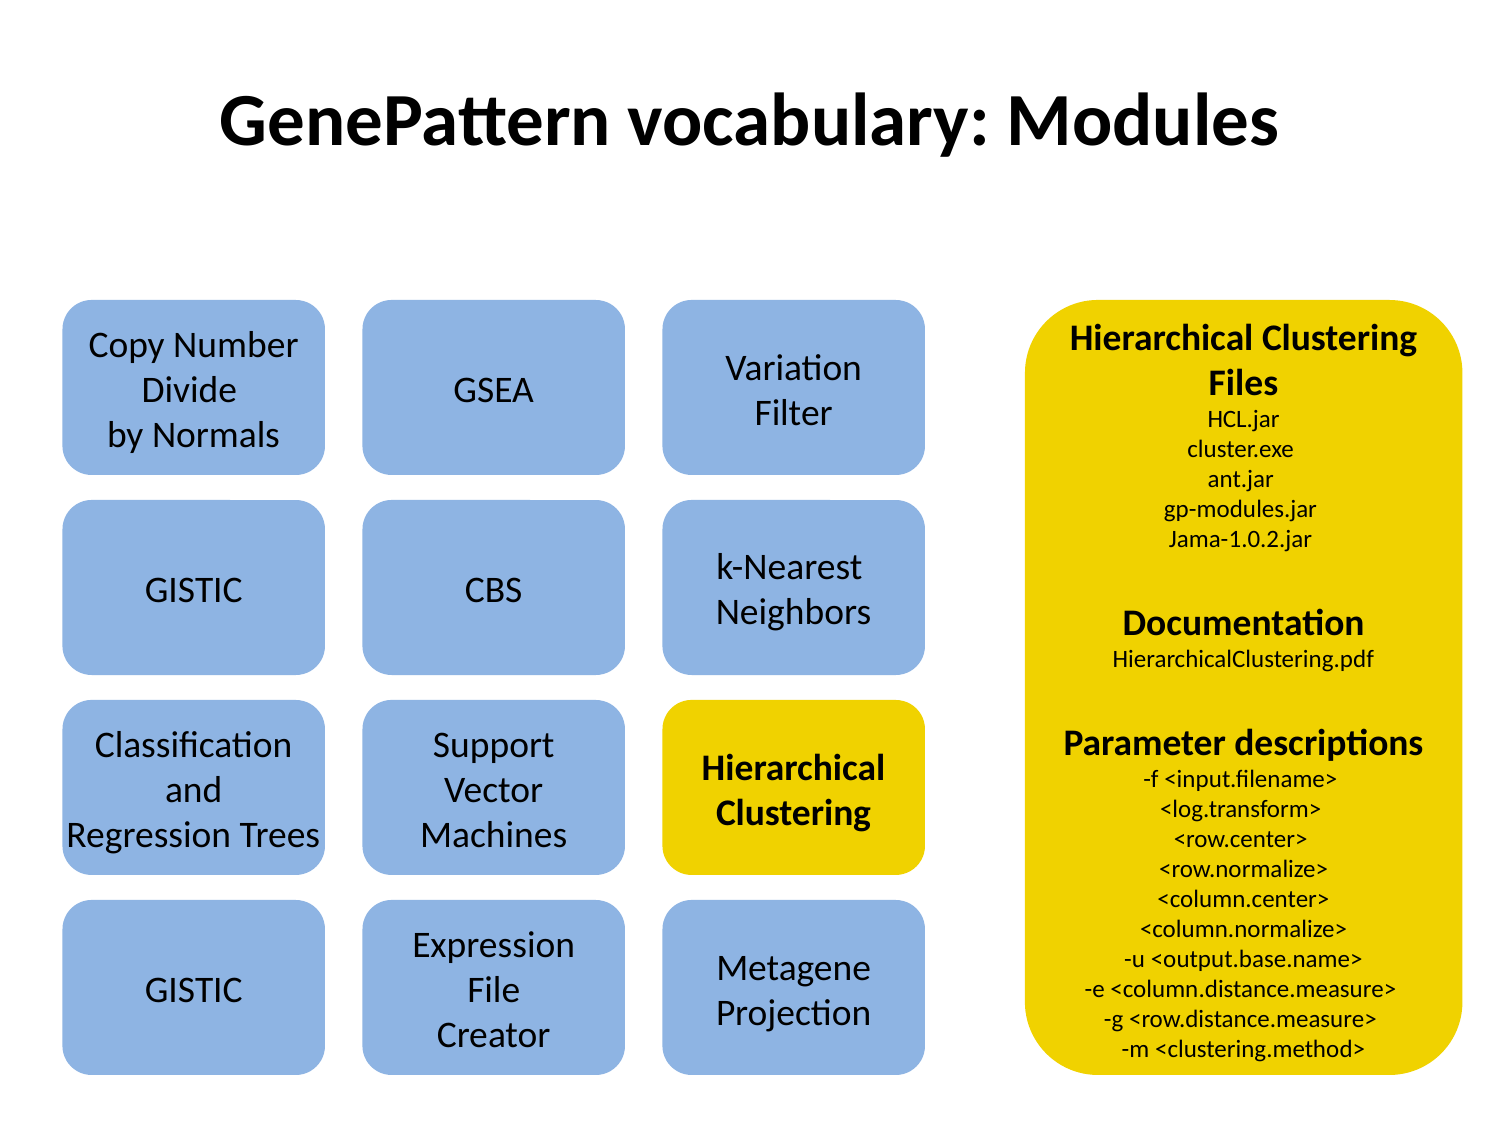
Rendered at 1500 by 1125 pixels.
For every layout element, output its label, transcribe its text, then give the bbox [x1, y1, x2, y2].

text_box CBS [362, 499, 625, 676]
text_box k-Nearest Neighbors [662, 499, 925, 676]
text_box Hierarchical Clustering [662, 699, 925, 875]
text_box Expression File Creator [362, 899, 625, 1075]
text_box Copy Number Divide by Normals [62, 299, 325, 475]
text_box Hierarchical Clustering Files HCL.jar cluster.exe ant.jar gp-modules.jar Jama-1.0.2.jar Documentation HierarchicalClustering.pdf Parameter descriptions -f <input.filename> <log.transform> <row.center> <row.normalize> <column.center> <column.normalize> -u <output.base.name> -e <column.distance.measure> -g <row.distance.measure> -m <clustering.method> [1024, 299, 1463, 1075]
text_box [799, 474, 1151, 576]
text_box Metagene Projection [662, 899, 925, 1075]
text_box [887, 899, 1076, 1013]
text_box Support Vector Machines [362, 699, 625, 875]
text_box Classification and Regression Trees [62, 699, 325, 875]
text_box Variation Filter [662, 299, 925, 475]
text_box GISTIC [62, 499, 325, 676]
text_box GSEA [362, 299, 625, 475]
text_box GenePattern vocabulary: Modules [0, 66, 1500, 164]
text_box GISTIC [62, 899, 325, 1075]
